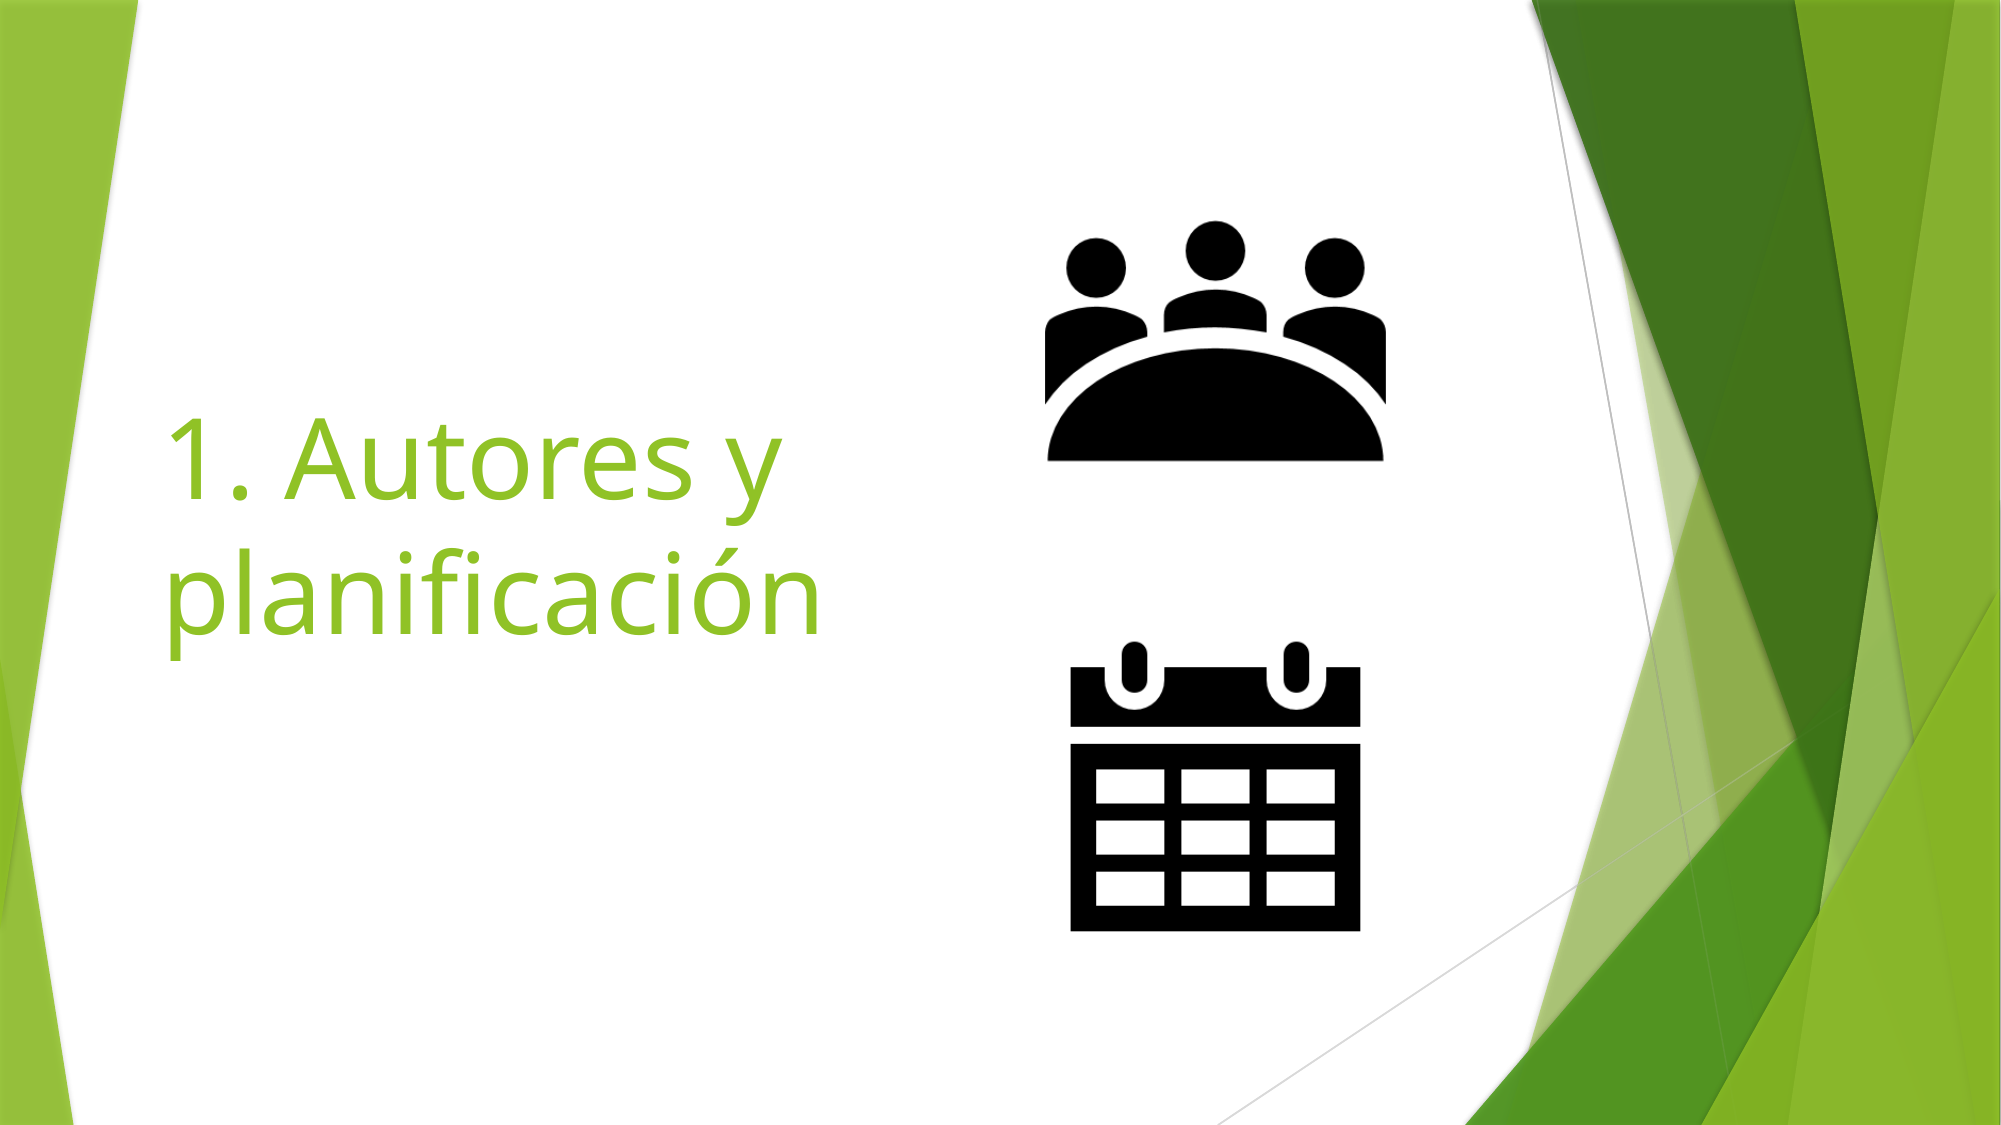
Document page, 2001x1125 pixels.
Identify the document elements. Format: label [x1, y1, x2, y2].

picture [1010, 136, 1421, 546]
picture [1010, 582, 1421, 992]
text_box [0, 0, 2000, 1125]
